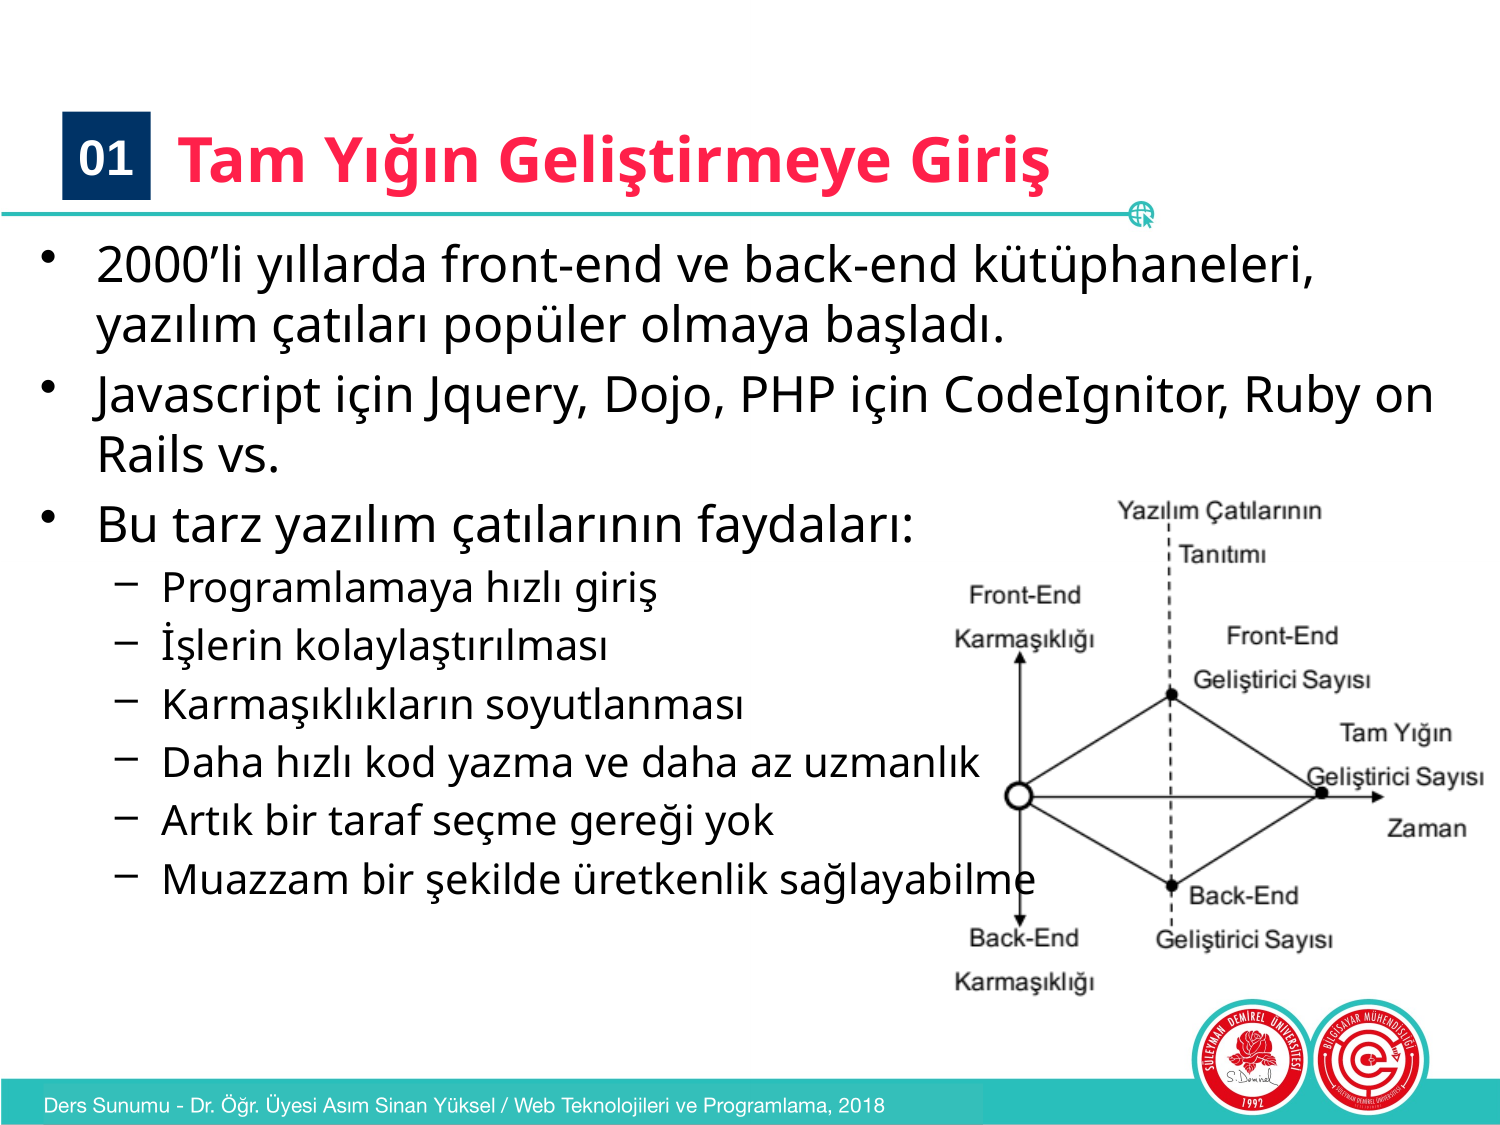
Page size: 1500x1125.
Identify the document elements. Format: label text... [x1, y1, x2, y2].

title Tam Yığın Geliştirmeye Giriş [162, 111, 1213, 203]
list 2000’li yıllarda front-end ve back-end kütüphaneleri, yazılım çatıları popüler olmaya başladı. Javascript için Jquery, Dojo, PHP için CodeIgnitor, Ruby on Rails vs. Bu tarz yazılım çatılarının faydaları: Programlamaya hızlı giriş İşlerin kolaylaştırılması Karmaşıklıkların soyutlanması Daha hızlı kod yazma ve daha az uzmanlık Artık bir taraf seçme gereği yok Muazzam bir şekilde üretkenlik sağlayabilme [24, 224, 1475, 1075]
text_box 01 [62, 111, 151, 200]
picture [0, 0, 1500, 1125]
